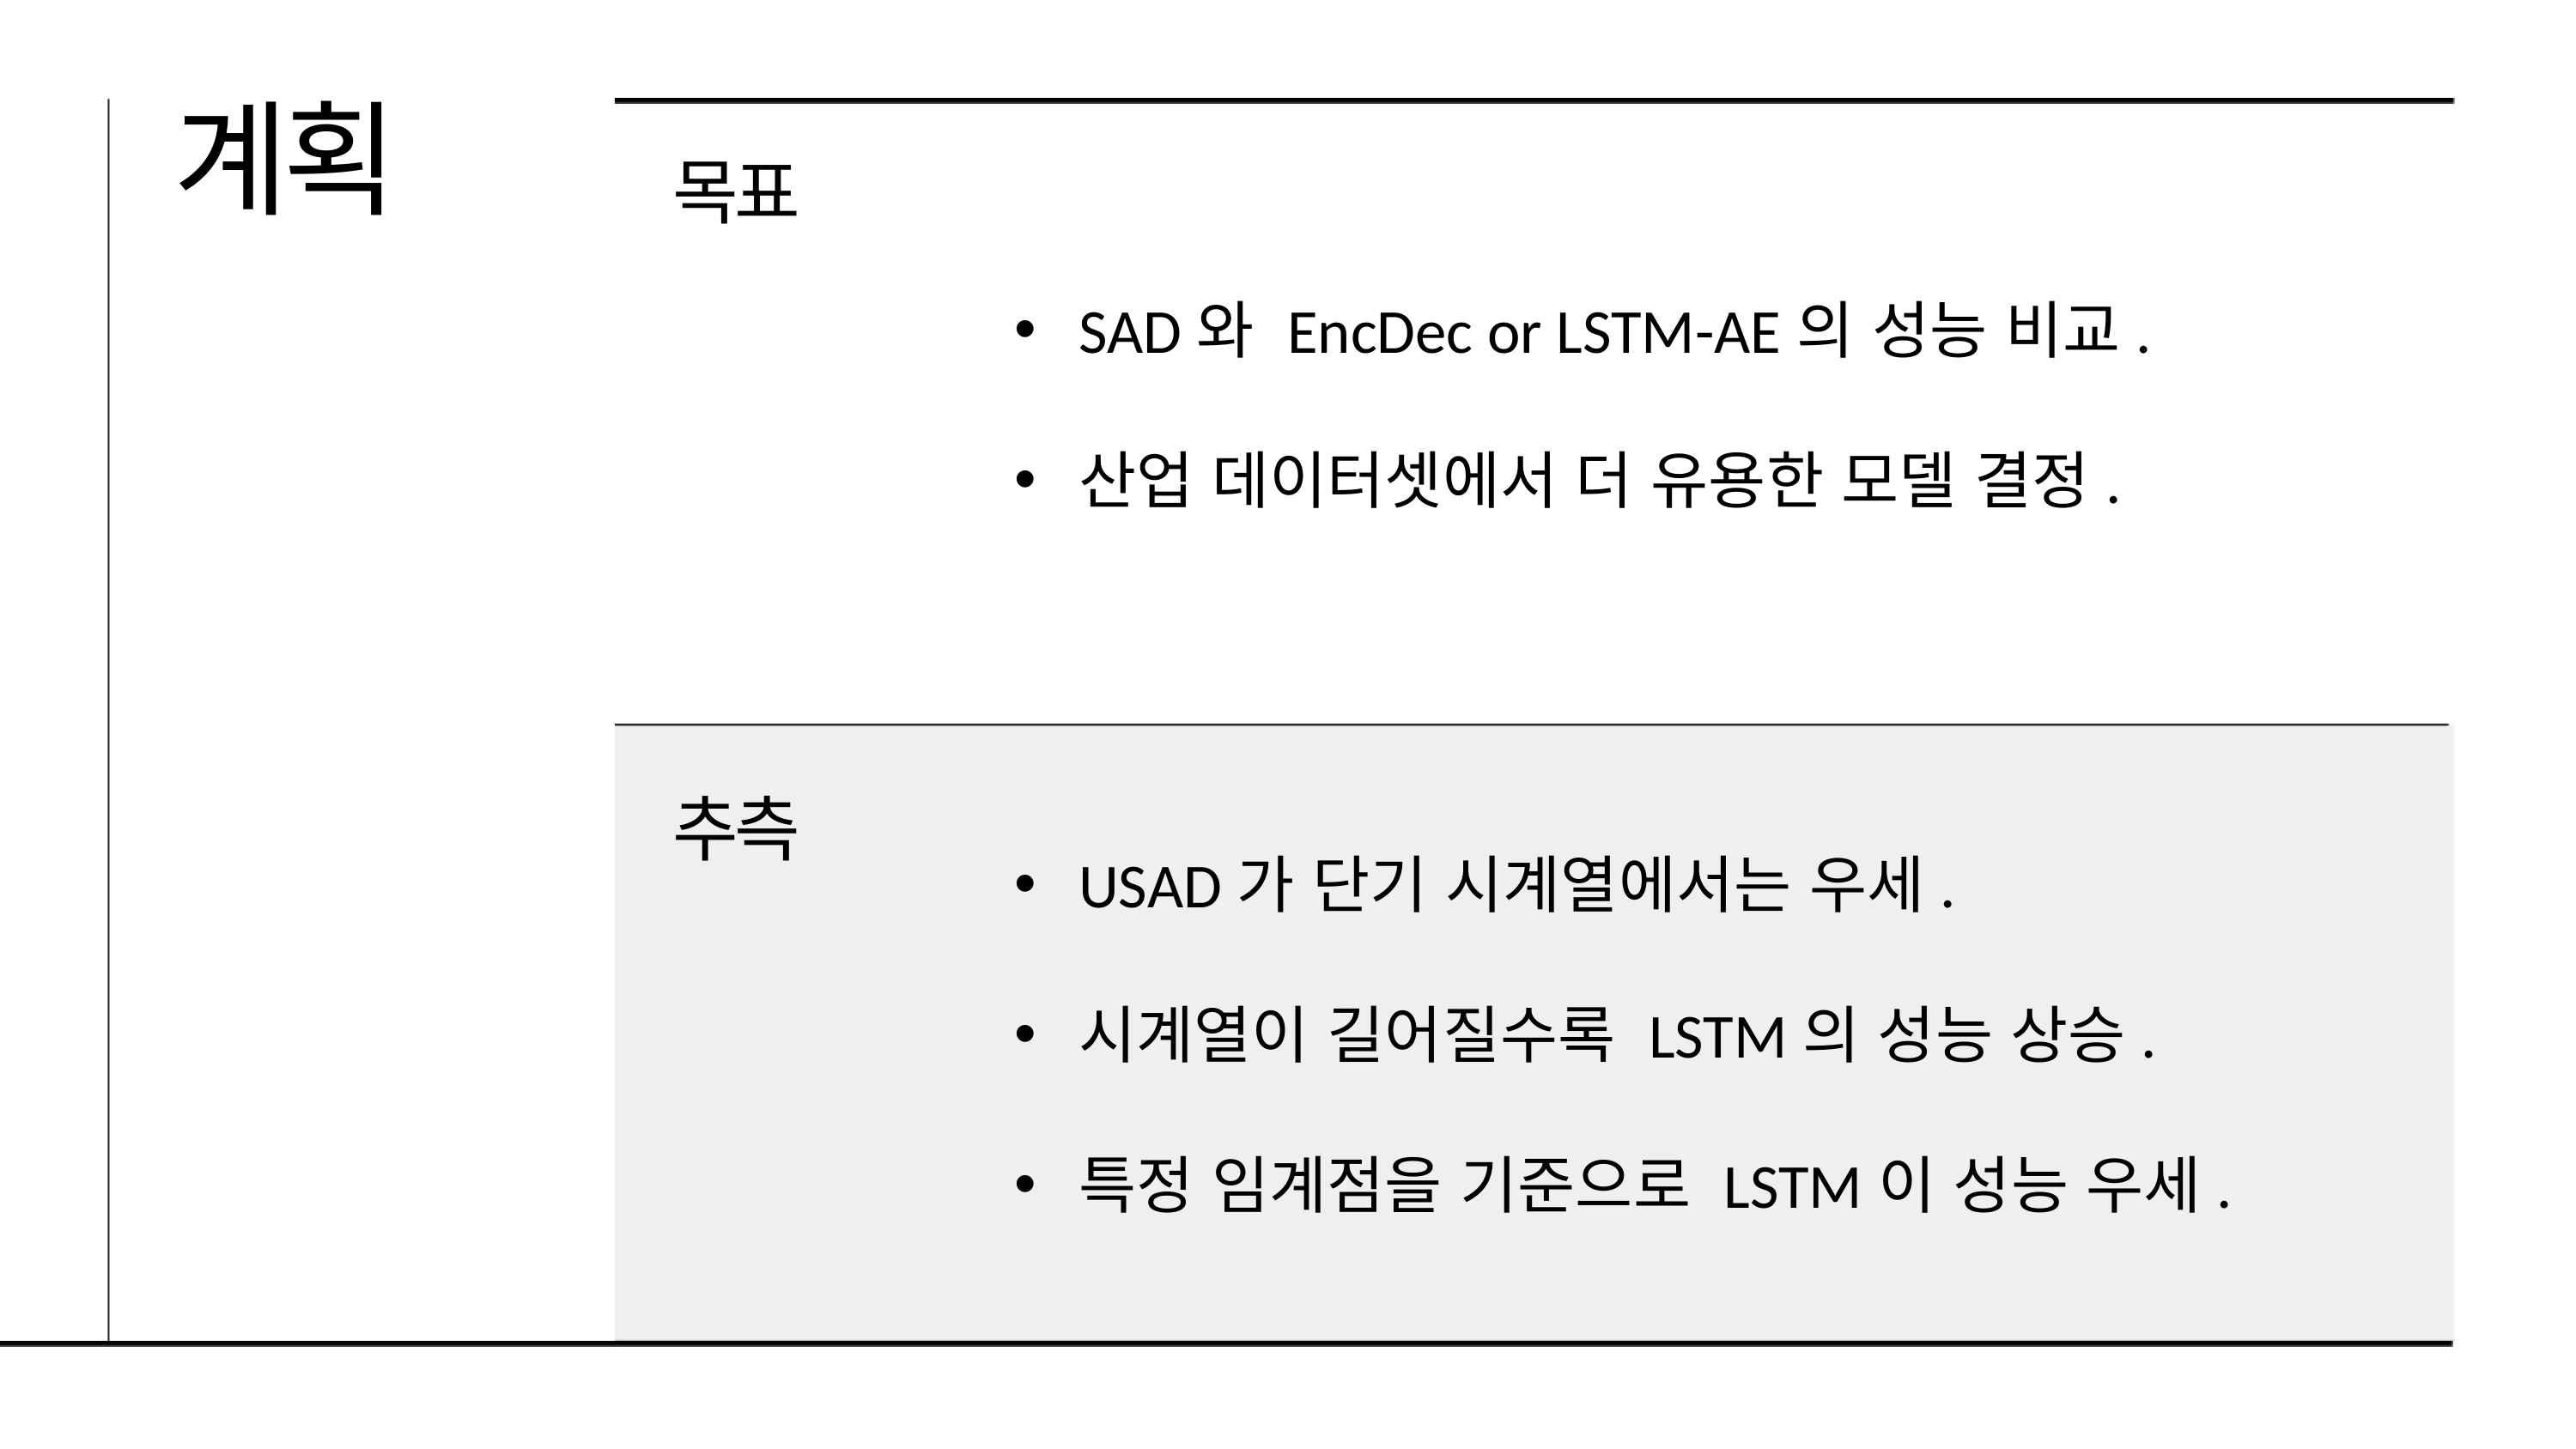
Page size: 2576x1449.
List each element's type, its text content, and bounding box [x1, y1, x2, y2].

text_box SAD와 EncDec or LSTM-AE의 성능 비교. 산업 데이터셋에서 더 유용한 모델 결정. [950, 200, 2385, 607]
text_box 계획 [173, 73, 580, 249]
picture [615, 98, 2455, 104]
text_box 목표 [672, 142, 977, 244]
picture [0, 100, 2455, 1347]
